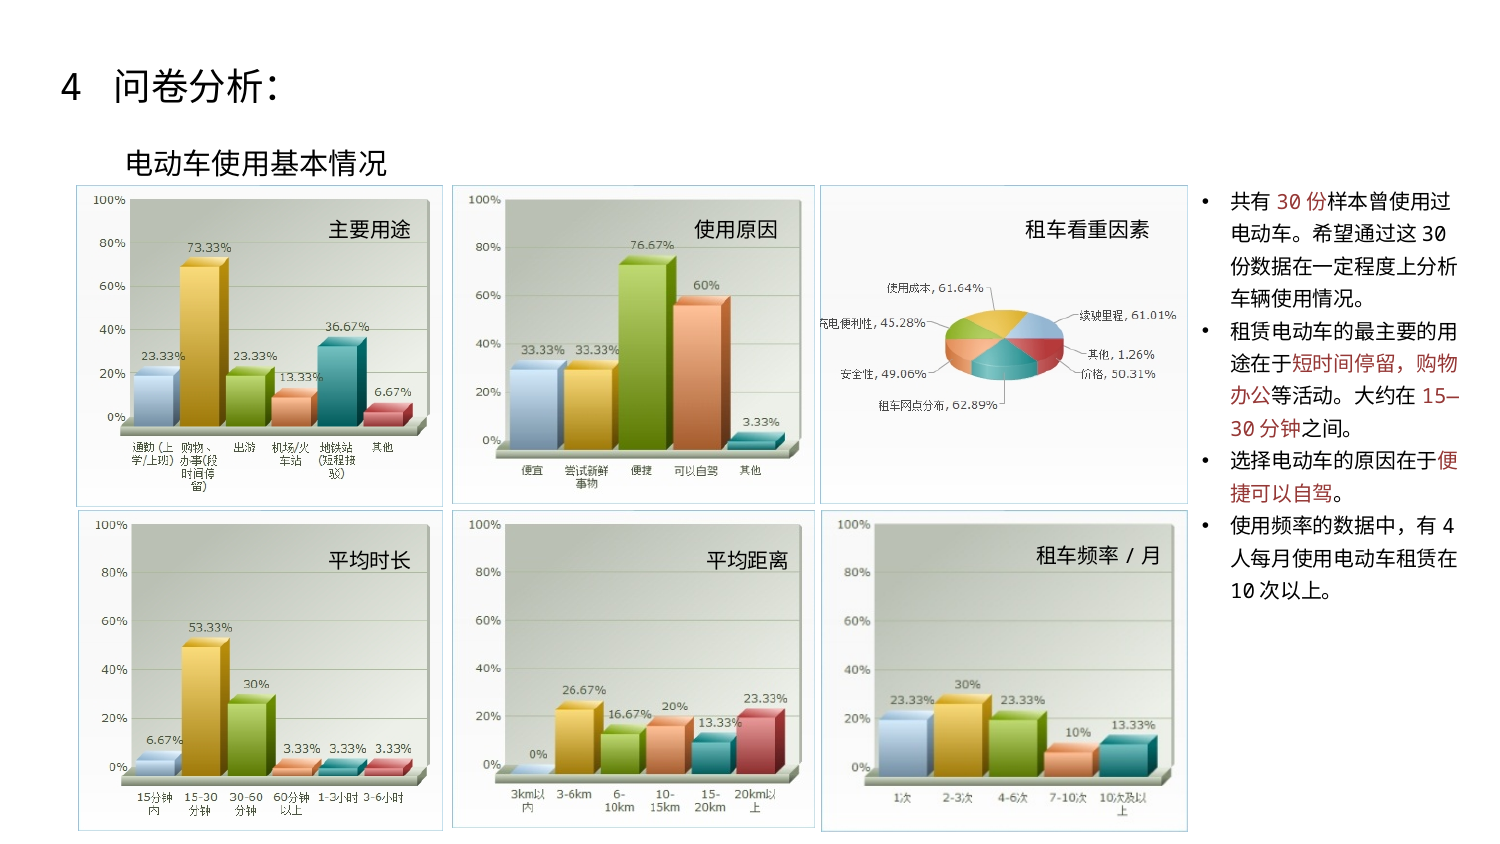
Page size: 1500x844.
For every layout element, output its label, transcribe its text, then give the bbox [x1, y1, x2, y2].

picture [452, 185, 816, 504]
picture [820, 510, 1188, 832]
picture [452, 510, 816, 829]
picture [76, 185, 444, 507]
picture [820, 185, 1188, 504]
text_box 电动车使用基本情况 [109, 138, 403, 184]
text_box 4 问卷分析： [45, 55, 317, 116]
picture [77, 510, 444, 831]
text_box 共有30份样本曾使用过电动车。希望通过这30份数据在一定程度上分析车辆使用情况。 租赁电动车的最主要的用途在于短时间停留，购物办公等活动。大约在15—30分钟之间。 选择电动车的原因在于便捷可以自驾。 使用频率的数据中，有4人每月使用电动车租赁在10次以上。 [1187, 173, 1483, 610]
